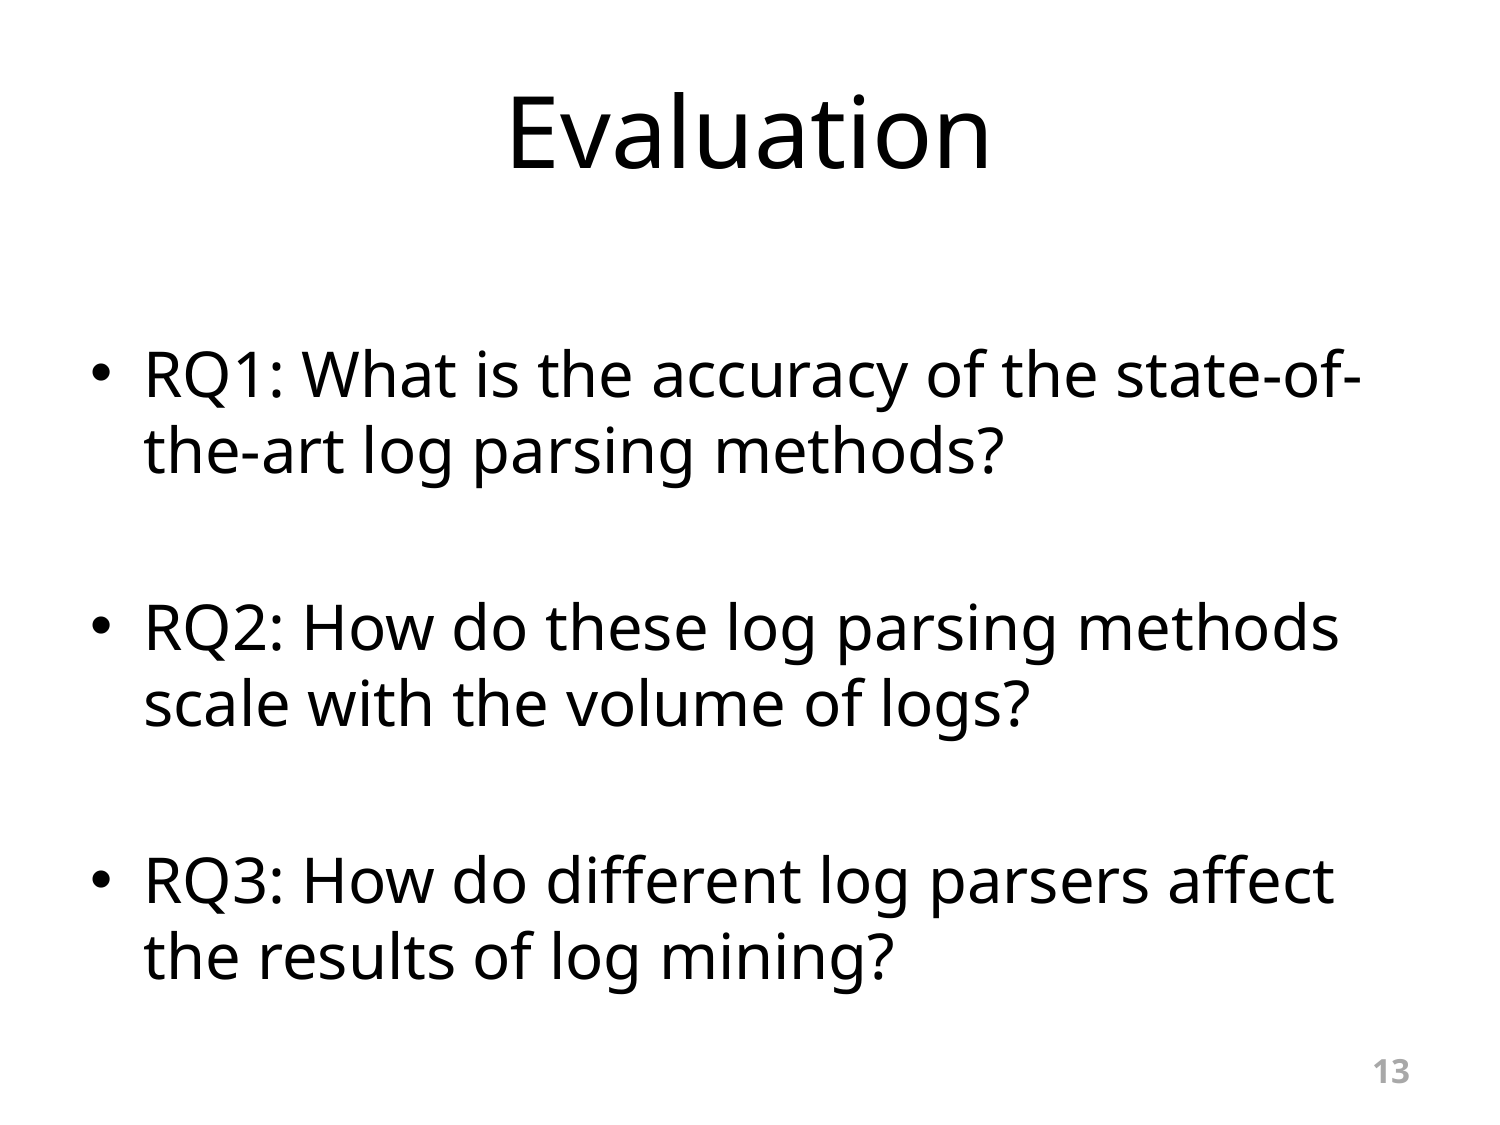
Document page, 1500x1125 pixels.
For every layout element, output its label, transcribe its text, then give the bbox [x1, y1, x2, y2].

title Evaluation [75, 45, 1425, 213]
list RQ1: What is the accuracy of the state-of-the-art log parsing methods? RQ2: How do these log parsing methods scale with the volume of logs? RQ3: How do different log parsers affect the results of log mining? [75, 237, 1450, 1005]
slide_number 13 [1074, 1042, 1425, 1103]
